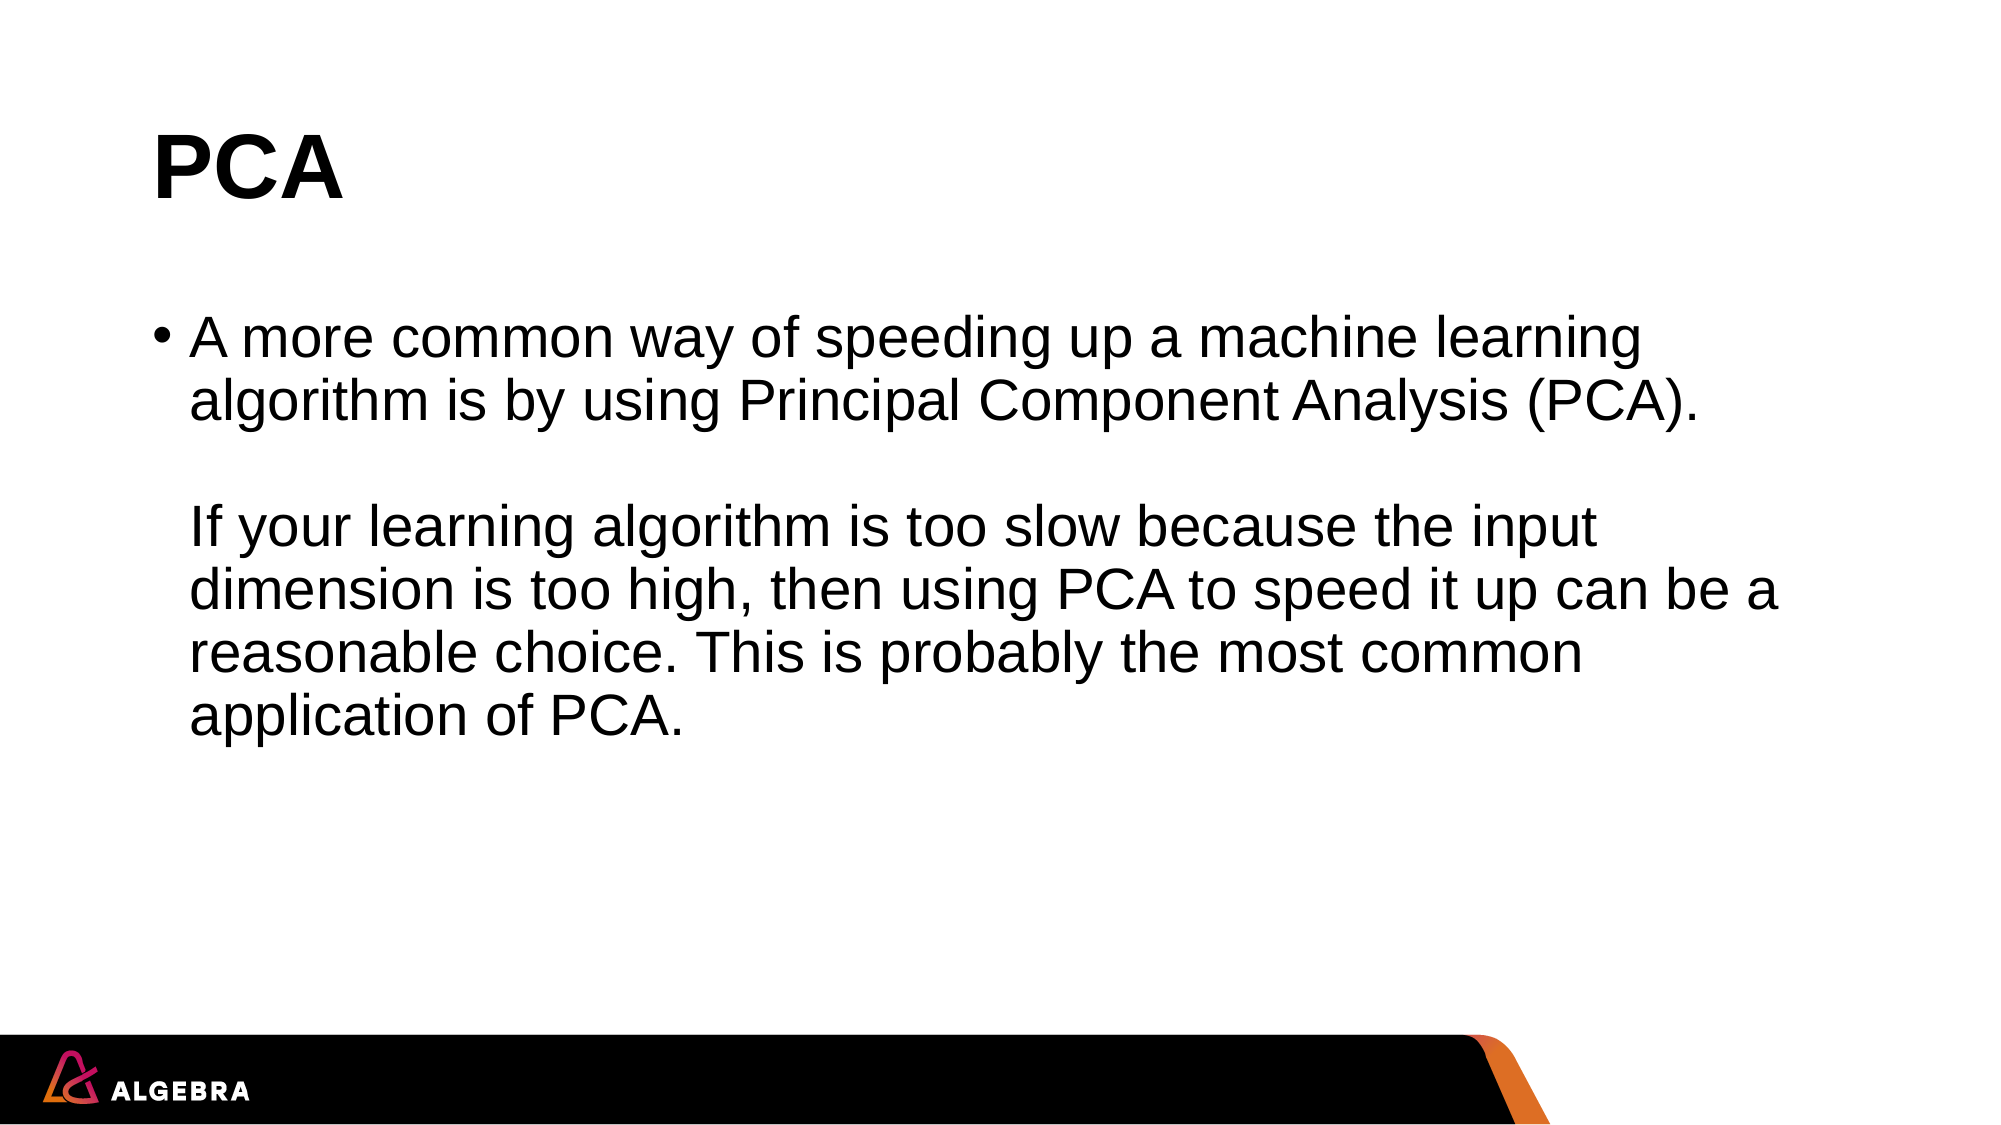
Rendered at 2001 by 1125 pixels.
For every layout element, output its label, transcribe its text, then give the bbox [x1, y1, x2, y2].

title PCA [137, 59, 1863, 278]
picture [0, 1034, 1733, 1125]
list A more common way of speeding up a machine learning algorithm is by using Principal Component Analysis (PCA). If your learning algorithm is too slow because the input dimension is too high, then using PCA to speed it up can be a reasonable choice. This is probably the most common application of PCA. [137, 299, 1863, 1014]
